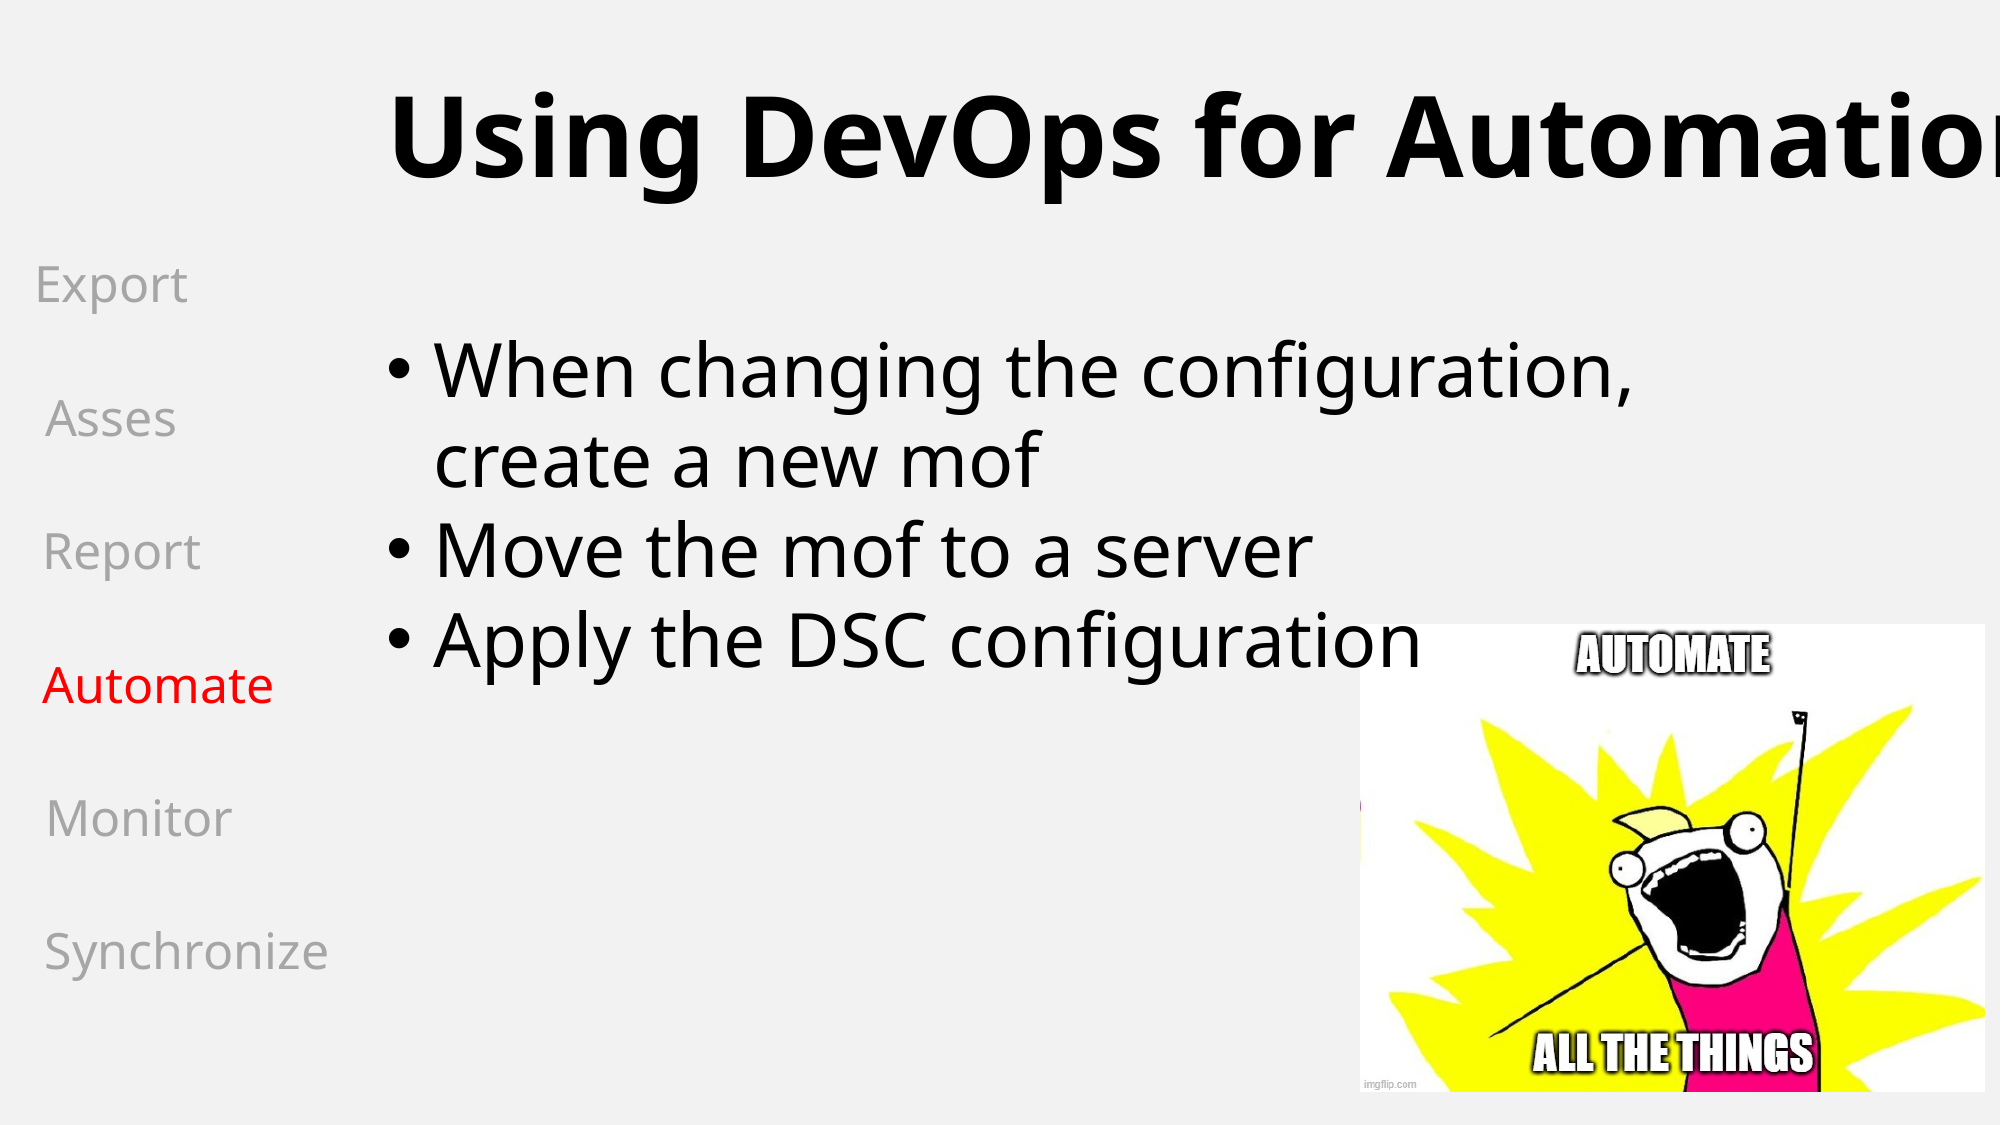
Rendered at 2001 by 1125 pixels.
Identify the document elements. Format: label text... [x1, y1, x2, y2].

title Using DevOps for Automation [371, 49, 2000, 233]
text_box When changing the configuration, create a new mof Move the mof to a server Apply the DSC configuration [371, 315, 1882, 691]
text_box Synchronize [30, 911, 345, 987]
text_box Automate [27, 646, 290, 722]
text_box Asses [30, 379, 193, 455]
text_box Monitor [30, 779, 360, 854]
text_box Report [27, 512, 217, 587]
text_box Export [19, 245, 203, 320]
picture [1360, 624, 2000, 1125]
